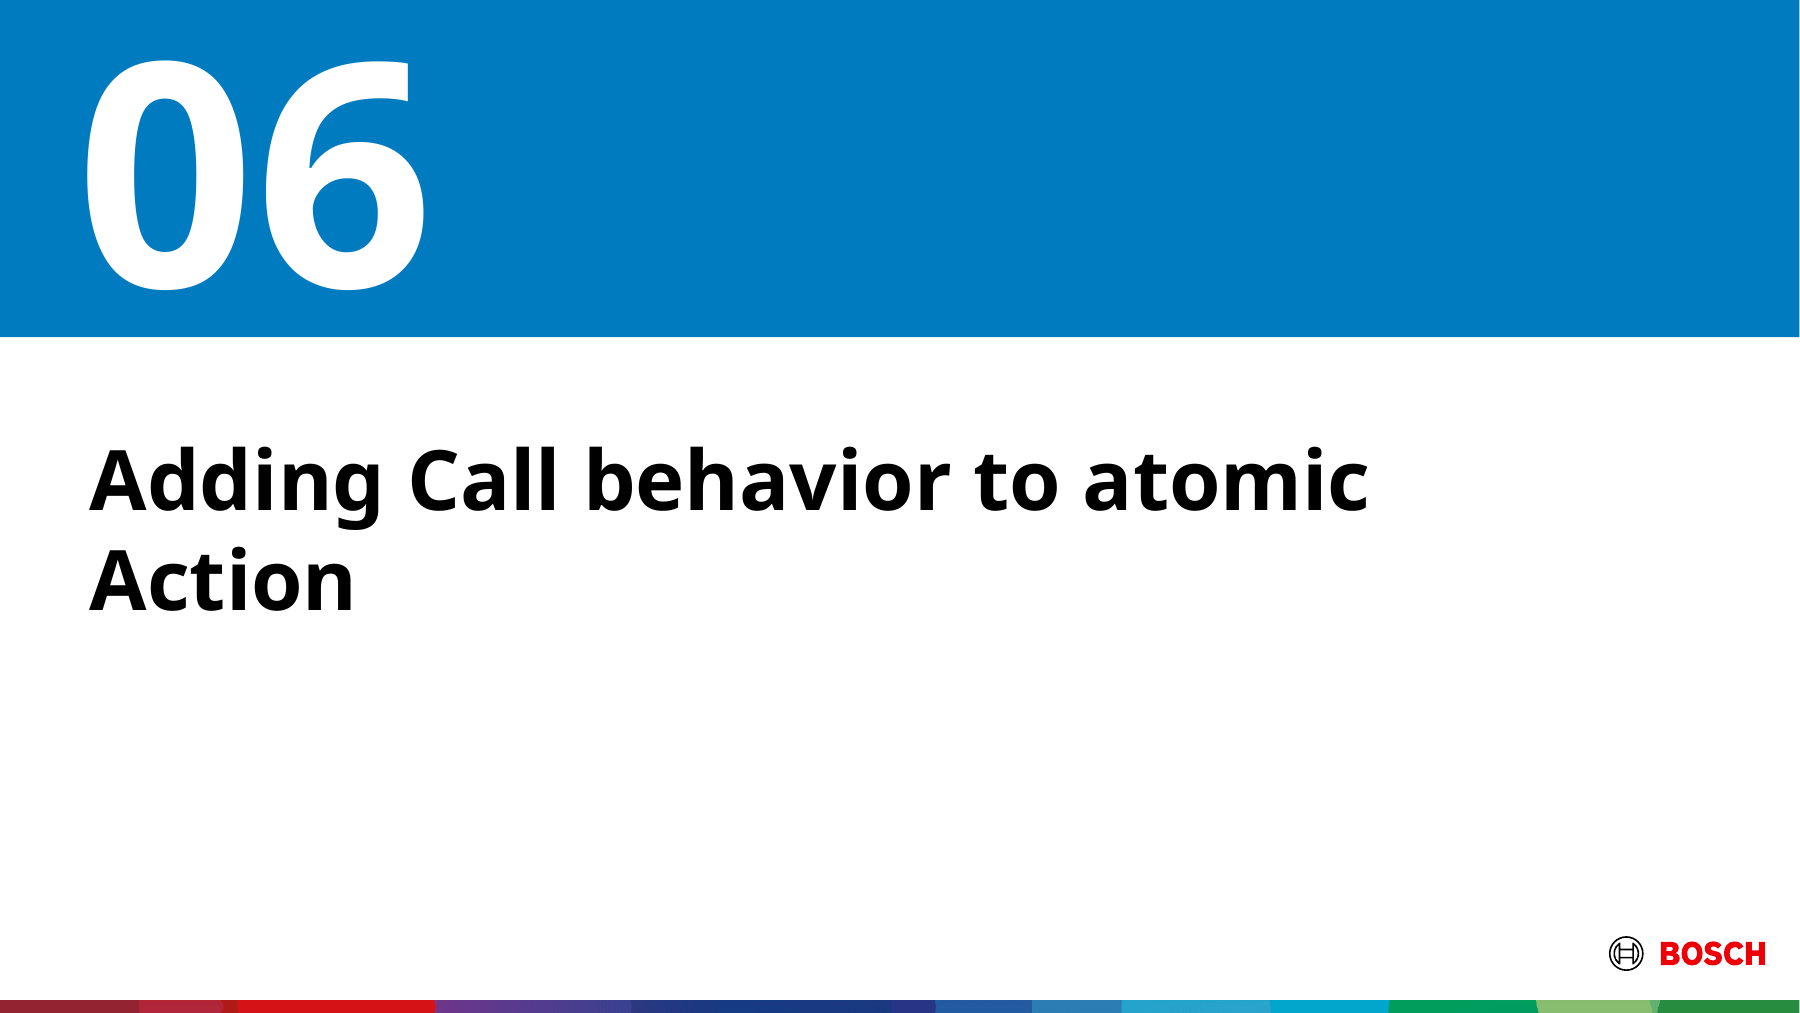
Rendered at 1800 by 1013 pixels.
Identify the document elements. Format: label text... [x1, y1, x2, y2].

picture [1388, 1000, 1800, 1013]
picture [0, 1000, 1270, 1013]
list Adding Call behavior to atomic Action [89, 426, 1611, 902]
title 06 [76, 0, 439, 338]
